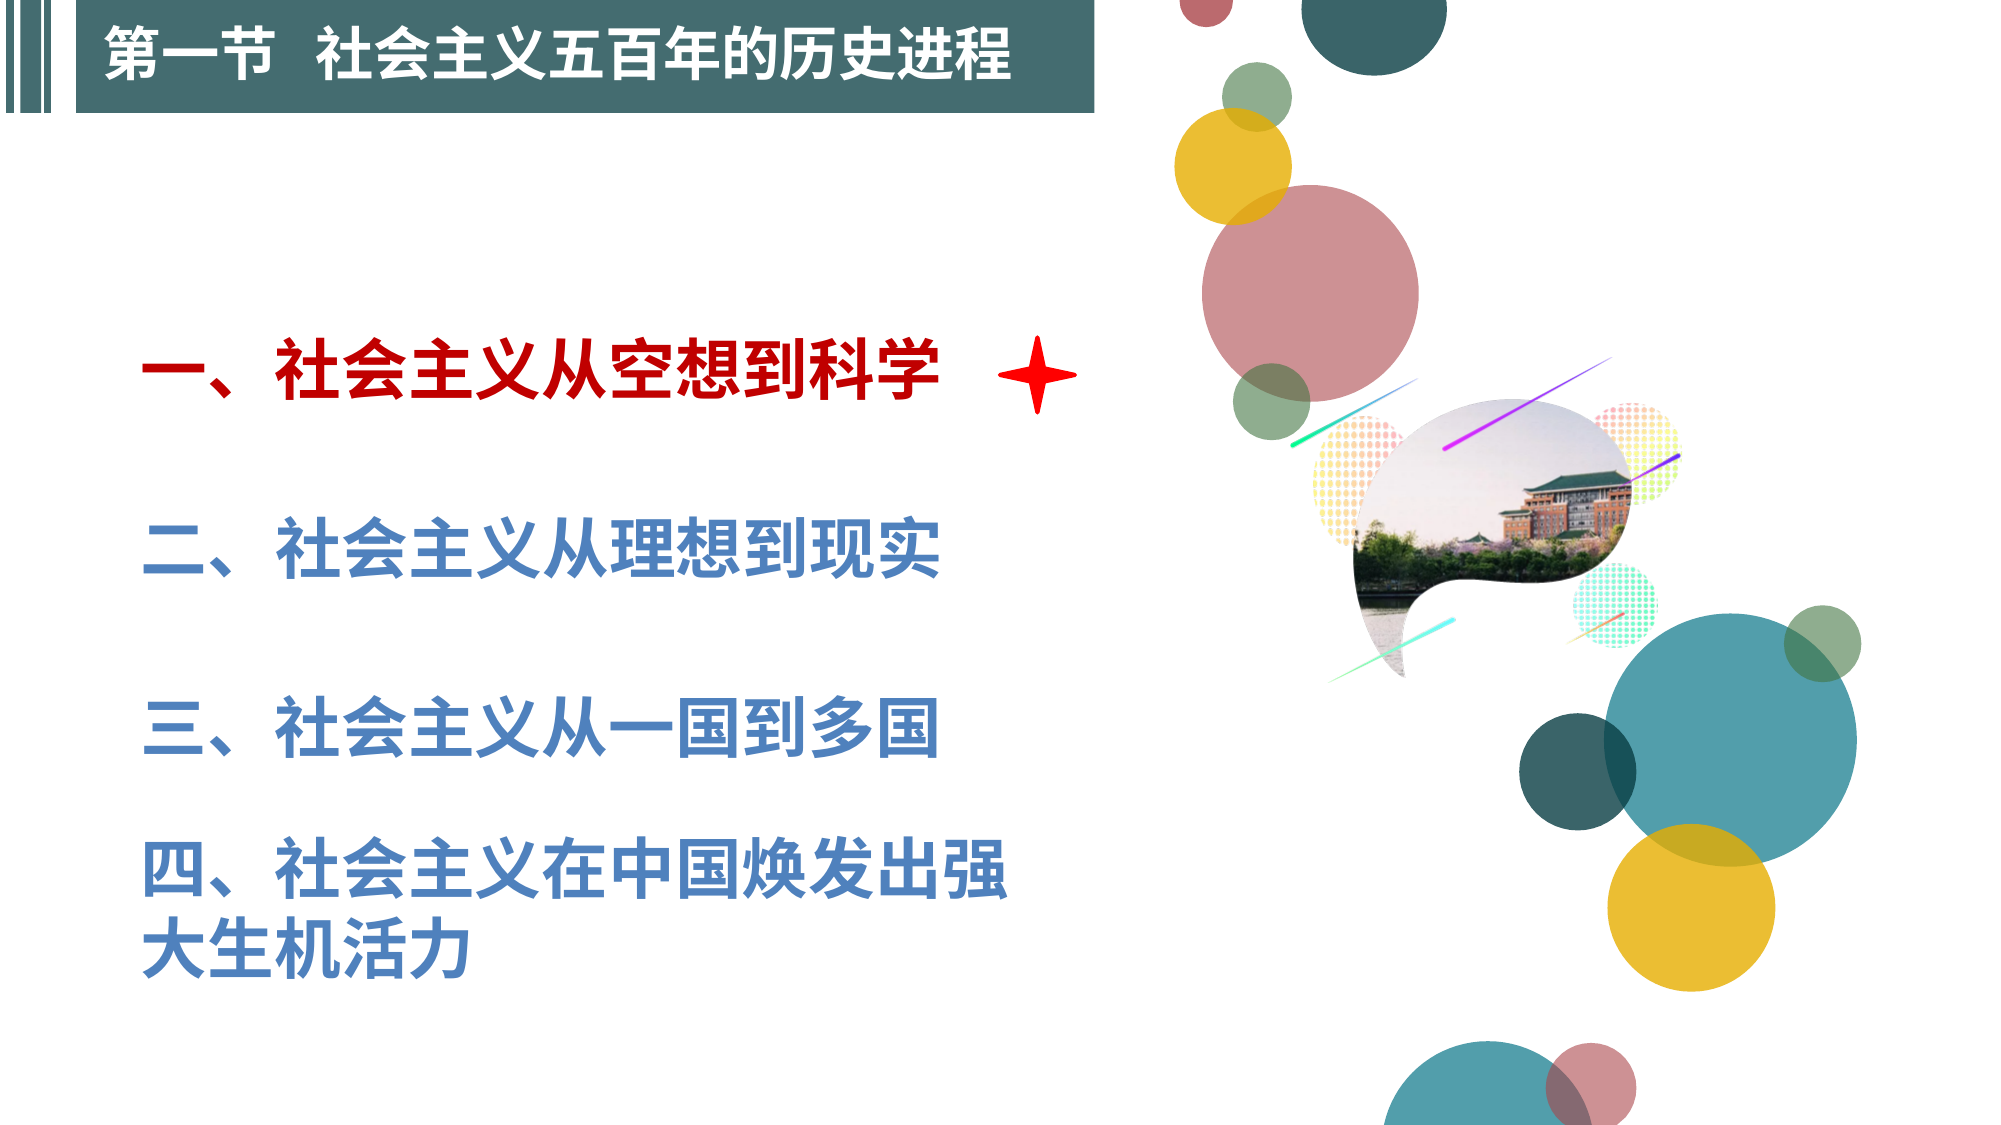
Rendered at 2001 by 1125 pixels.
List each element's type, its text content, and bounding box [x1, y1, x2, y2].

text_box 一、社会主义从空想到科学 二、社会主义从理想到现实 三、社会主义从一国到多国 四、社会主义在中国焕发出强大生机活力 [138, 325, 1458, 987]
picture [1290, 357, 1729, 684]
text_box [1783, 605, 1862, 683]
text_box [1301, 0, 1447, 76]
text_box [997, 335, 1078, 415]
text_box [1202, 185, 1419, 325]
text_box [1519, 713, 1637, 831]
text_box [1605, 613, 1857, 863]
text_box [20, 0, 42, 113]
text_box [1174, 107, 1292, 226]
title 第一节 社会主义五百年的历史进程 [100, 14, 1106, 205]
text_box [1545, 1042, 1637, 1125]
text_box [1607, 823, 1776, 992]
text_box [76, 0, 1095, 113]
text_box [1222, 62, 1293, 126]
text_box [1383, 1041, 1563, 1125]
text_box [1179, 0, 1234, 28]
